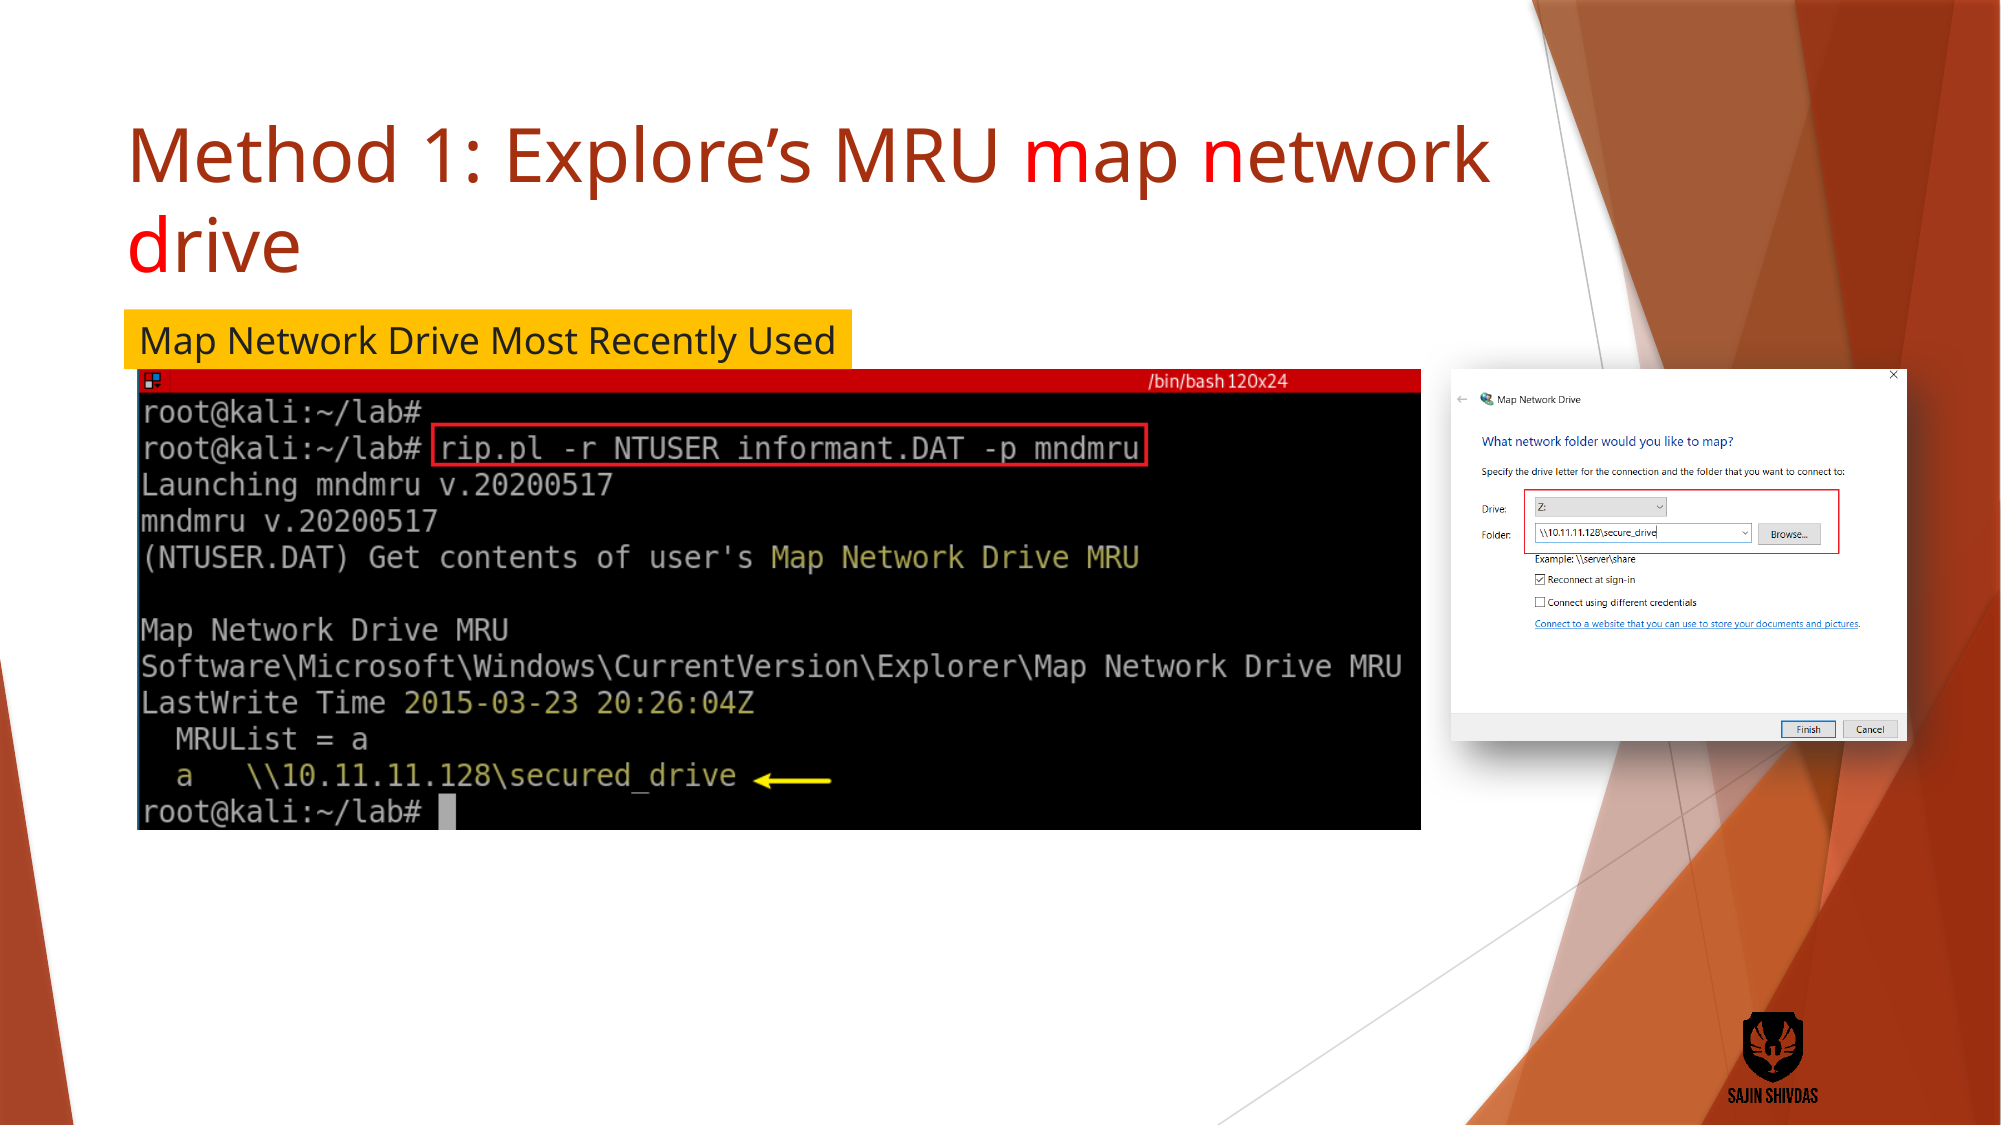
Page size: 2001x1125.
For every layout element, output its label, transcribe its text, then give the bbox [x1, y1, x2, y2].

title Method 1: Explore’s MRU map network drive [111, 99, 1522, 317]
picture [136, 369, 1421, 831]
picture [1450, 369, 1908, 742]
picture [1718, 1002, 1830, 1115]
text_box Map Network Drive Most Recently Used [124, 309, 852, 370]
